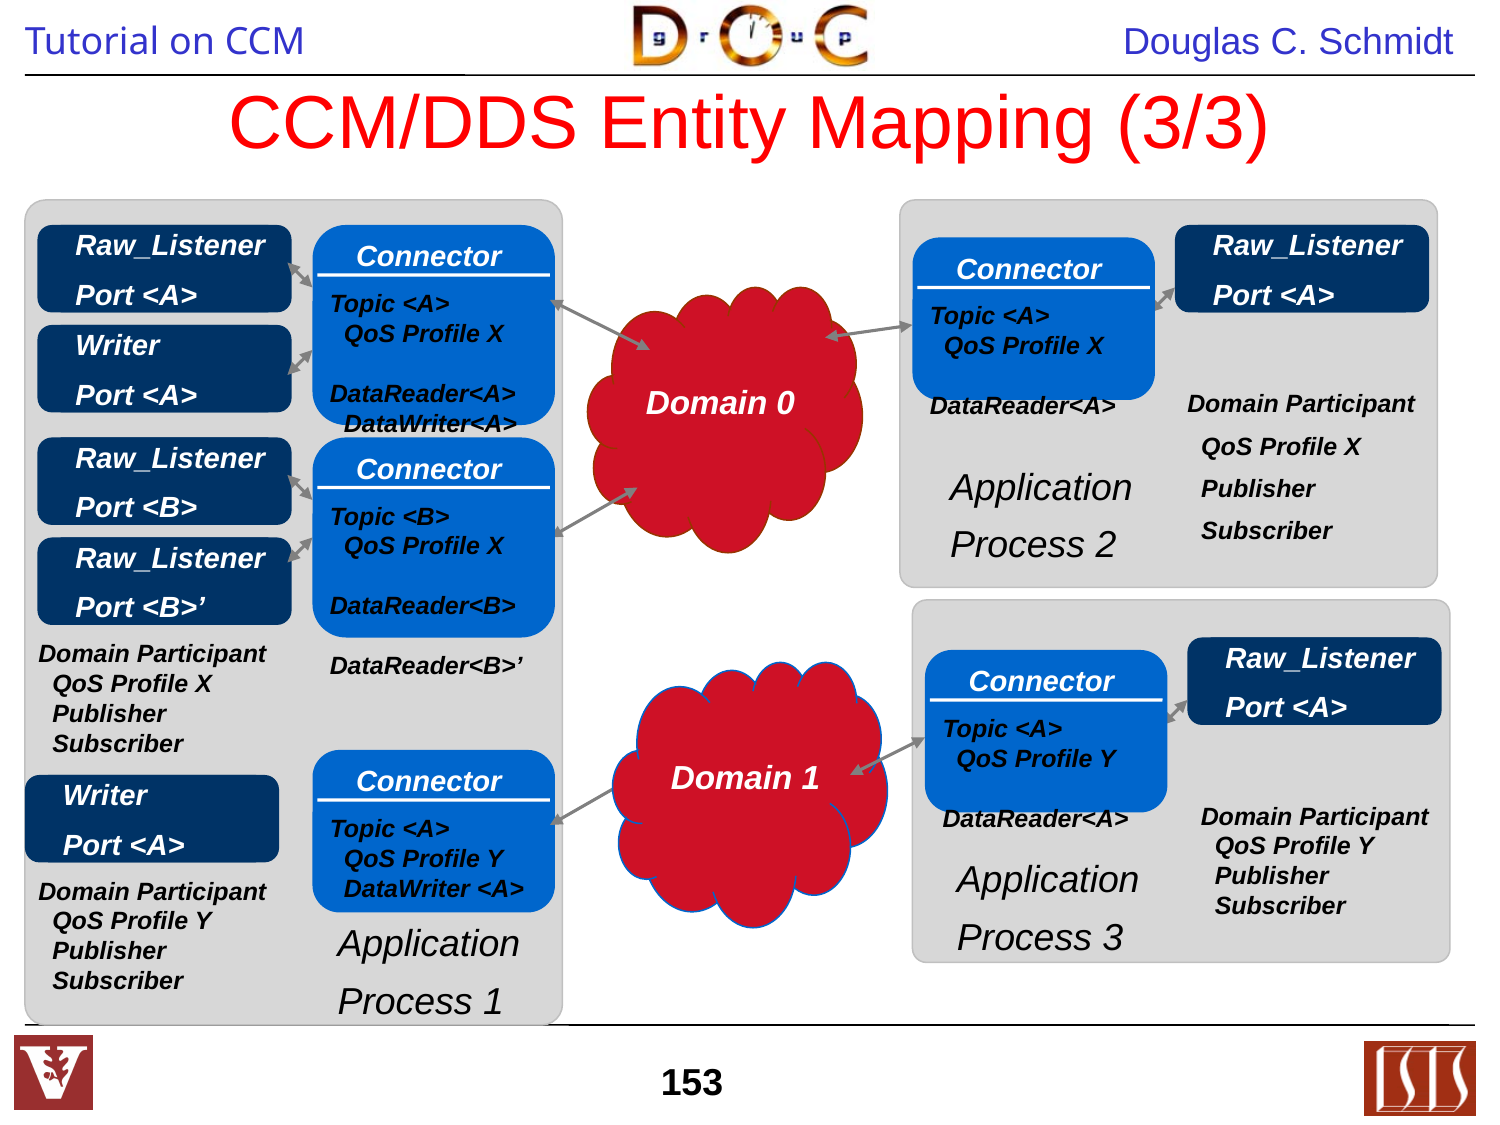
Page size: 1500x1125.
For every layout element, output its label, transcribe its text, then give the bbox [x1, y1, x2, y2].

text_box Domain Participant QoS Profile Y Publisher Subscriber [38, 874, 274, 995]
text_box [1187, 637, 1442, 726]
title CCM/DDS Entity Mapping (3/3) [24, 87, 1476, 151]
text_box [312, 224, 556, 426]
text_box Application Process 1 [337, 921, 531, 1022]
text_box [1171, 701, 1182, 723]
text_box Application Process 2 [950, 462, 1144, 565]
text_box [1174, 224, 1430, 313]
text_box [912, 237, 1156, 401]
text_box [37, 324, 292, 413]
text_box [612, 662, 888, 929]
text_box Application Process 3 [956, 855, 1151, 958]
text_box [912, 599, 1450, 963]
text_box [296, 539, 307, 560]
text_box [899, 199, 1438, 588]
picture [624, 0, 875, 71]
text_box [559, 299, 582, 317]
picture [1364, 1041, 1476, 1116]
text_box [587, 287, 863, 554]
text_box [866, 320, 907, 333]
text_box [891, 737, 919, 755]
text_box [296, 351, 307, 373]
text_box Domain Participant QoS Profile Y Publisher Subscriber [1200, 799, 1437, 920]
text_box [312, 437, 556, 652]
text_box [24, 774, 280, 863]
text_box [559, 792, 607, 825]
text_box [559, 519, 582, 537]
text_box Domain Participant QoS Profile X Publisher Subscriber [38, 637, 274, 758]
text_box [312, 749, 556, 913]
picture [14, 1035, 93, 1110]
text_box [37, 537, 292, 626]
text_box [37, 437, 292, 526]
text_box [37, 224, 292, 313]
text_box [24, 199, 563, 1025]
text_box [1159, 289, 1169, 310]
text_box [924, 649, 1168, 813]
text_box Domain Participant QoS Profile X Publisher Subscriber [1187, 387, 1423, 545]
text_box [296, 477, 307, 499]
text_box [296, 265, 307, 286]
